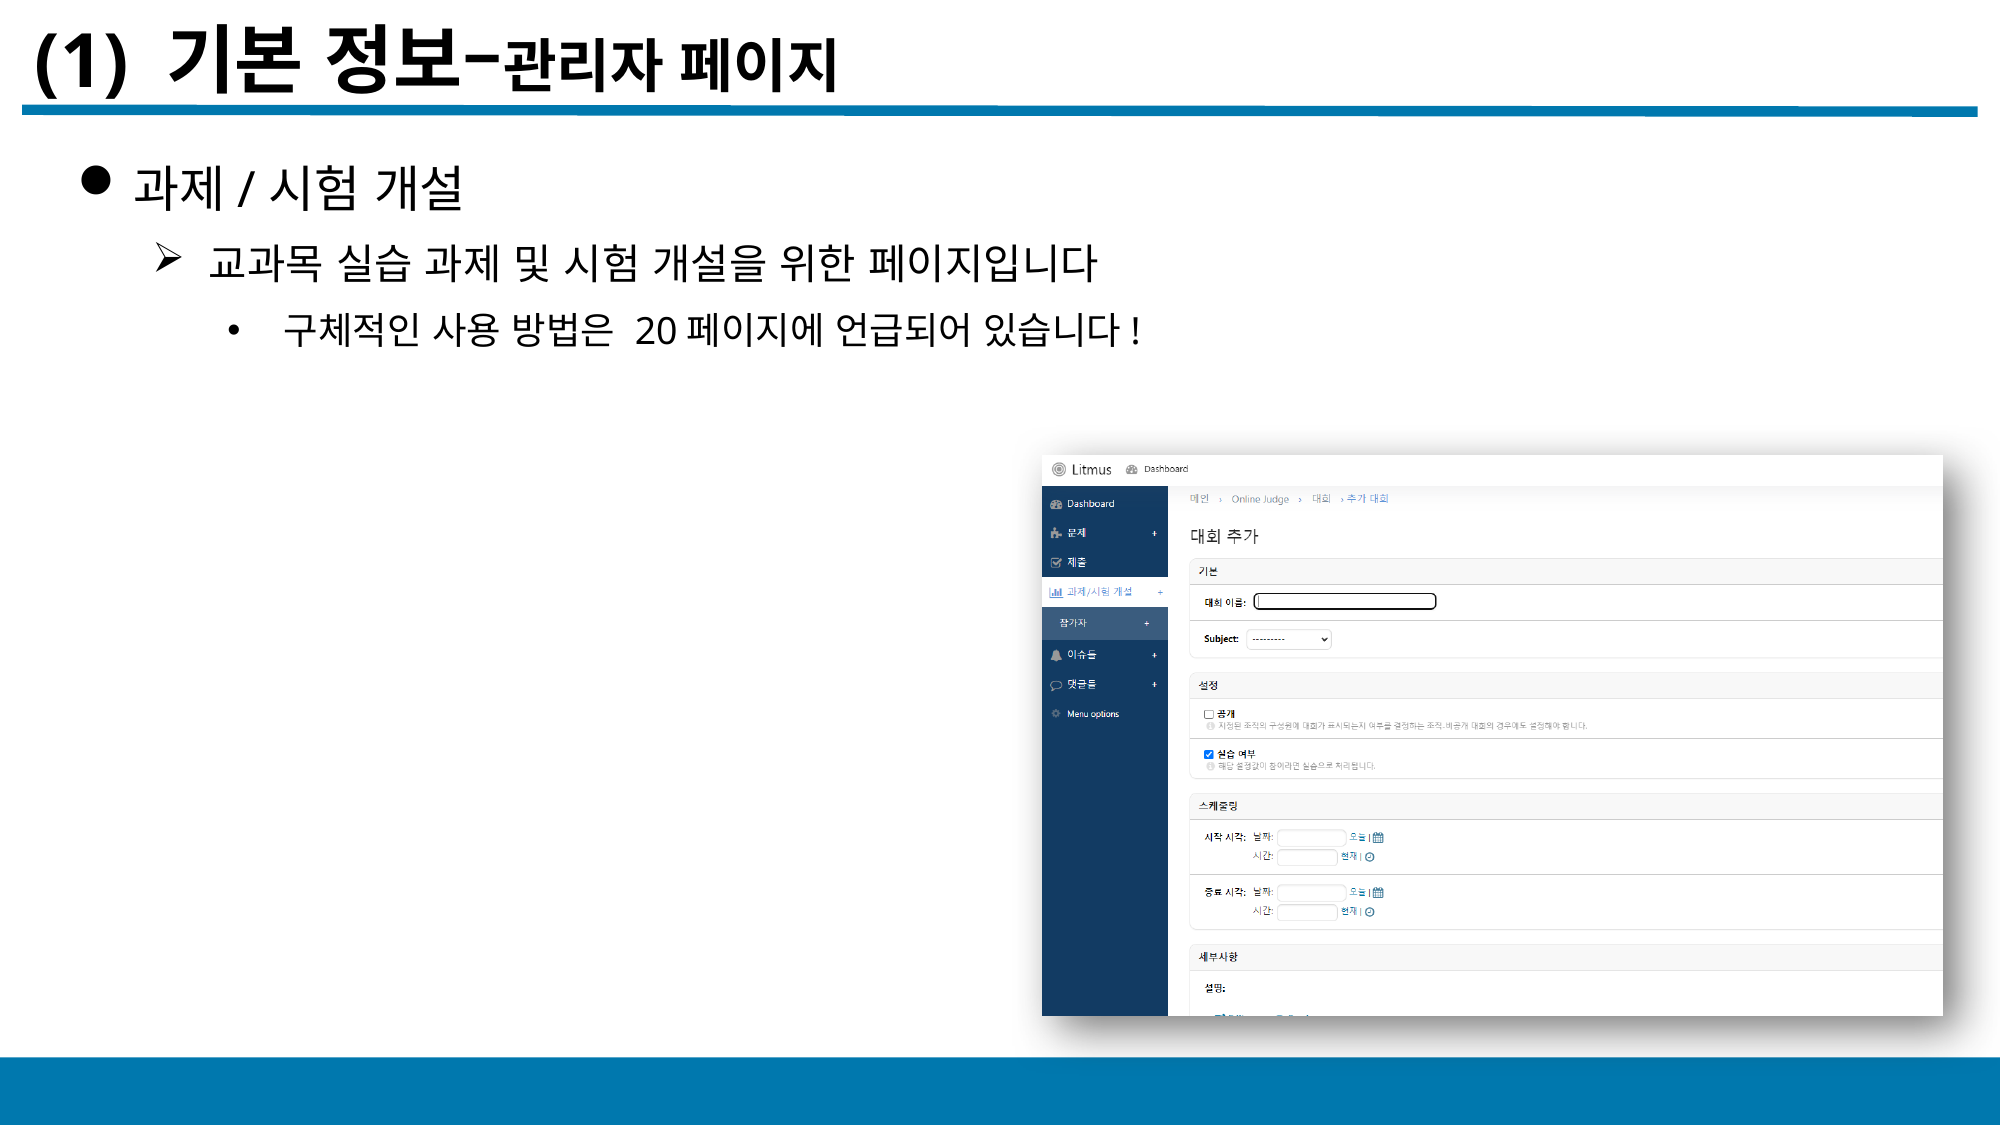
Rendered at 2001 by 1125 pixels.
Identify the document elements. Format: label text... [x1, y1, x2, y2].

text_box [21, 109, 1979, 113]
text_box [0, 1056, 2000, 1125]
subtitle 과제/시험 개설 교과목 실습 과제 및 시험 개설을 위한 페이지입니다 구체적인 사용 방법은 20페이지에 언급되어 있습니다! [62, 137, 1943, 1024]
picture [1041, 454, 1944, 1016]
title (1) 기본 정보–관리자 페이지 [0, 0, 2000, 112]
